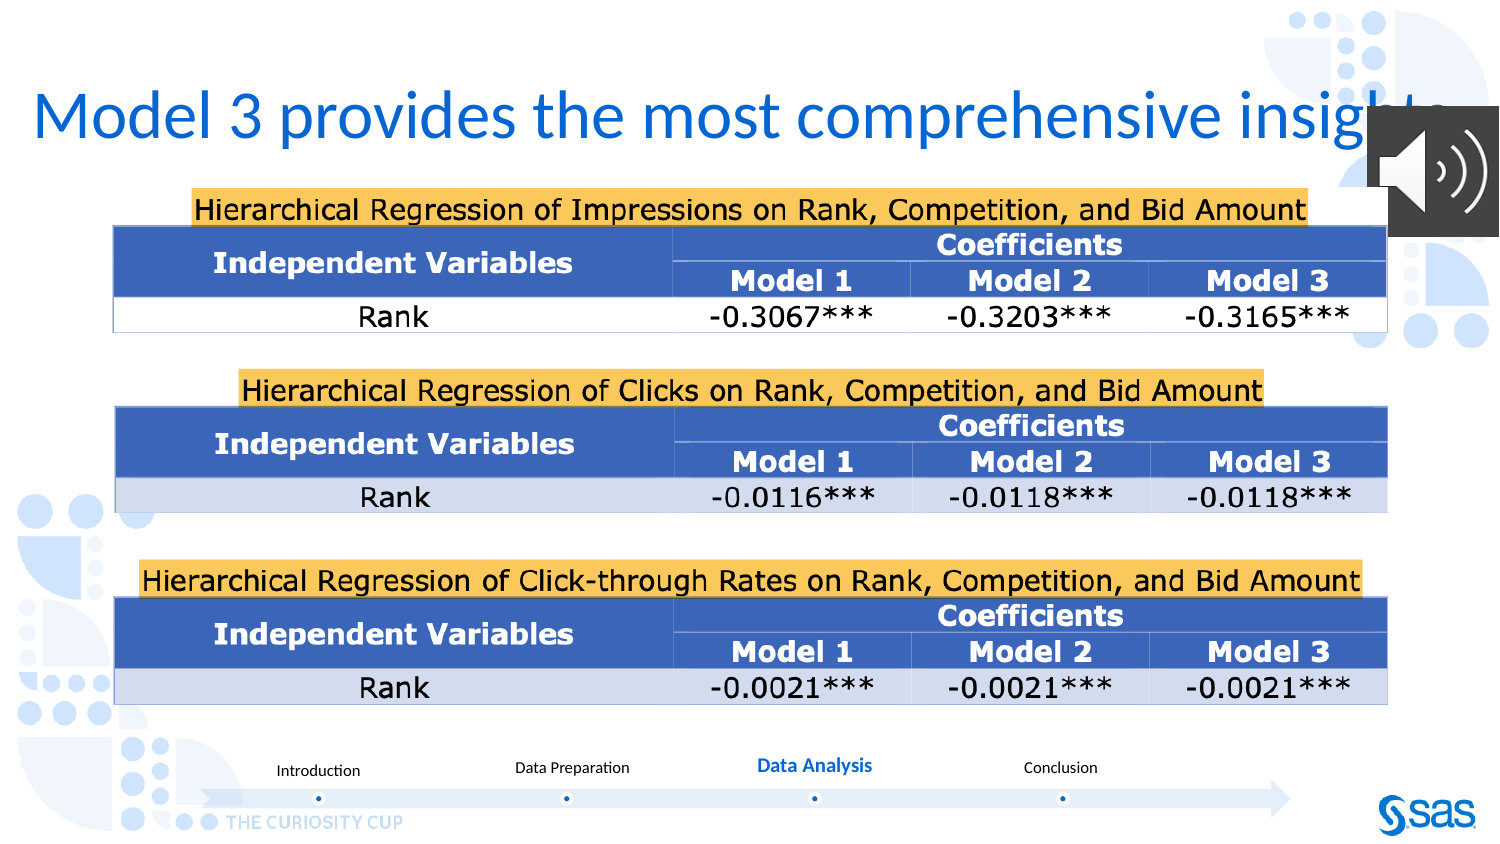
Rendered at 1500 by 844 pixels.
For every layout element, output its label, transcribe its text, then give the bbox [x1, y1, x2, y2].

text_box [103, 253, 1291, 677]
picture [0, 0, 1500, 844]
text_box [199, 750, 1291, 819]
title Model 3 provides the most comprehensive insights [24, 4, 1500, 168]
